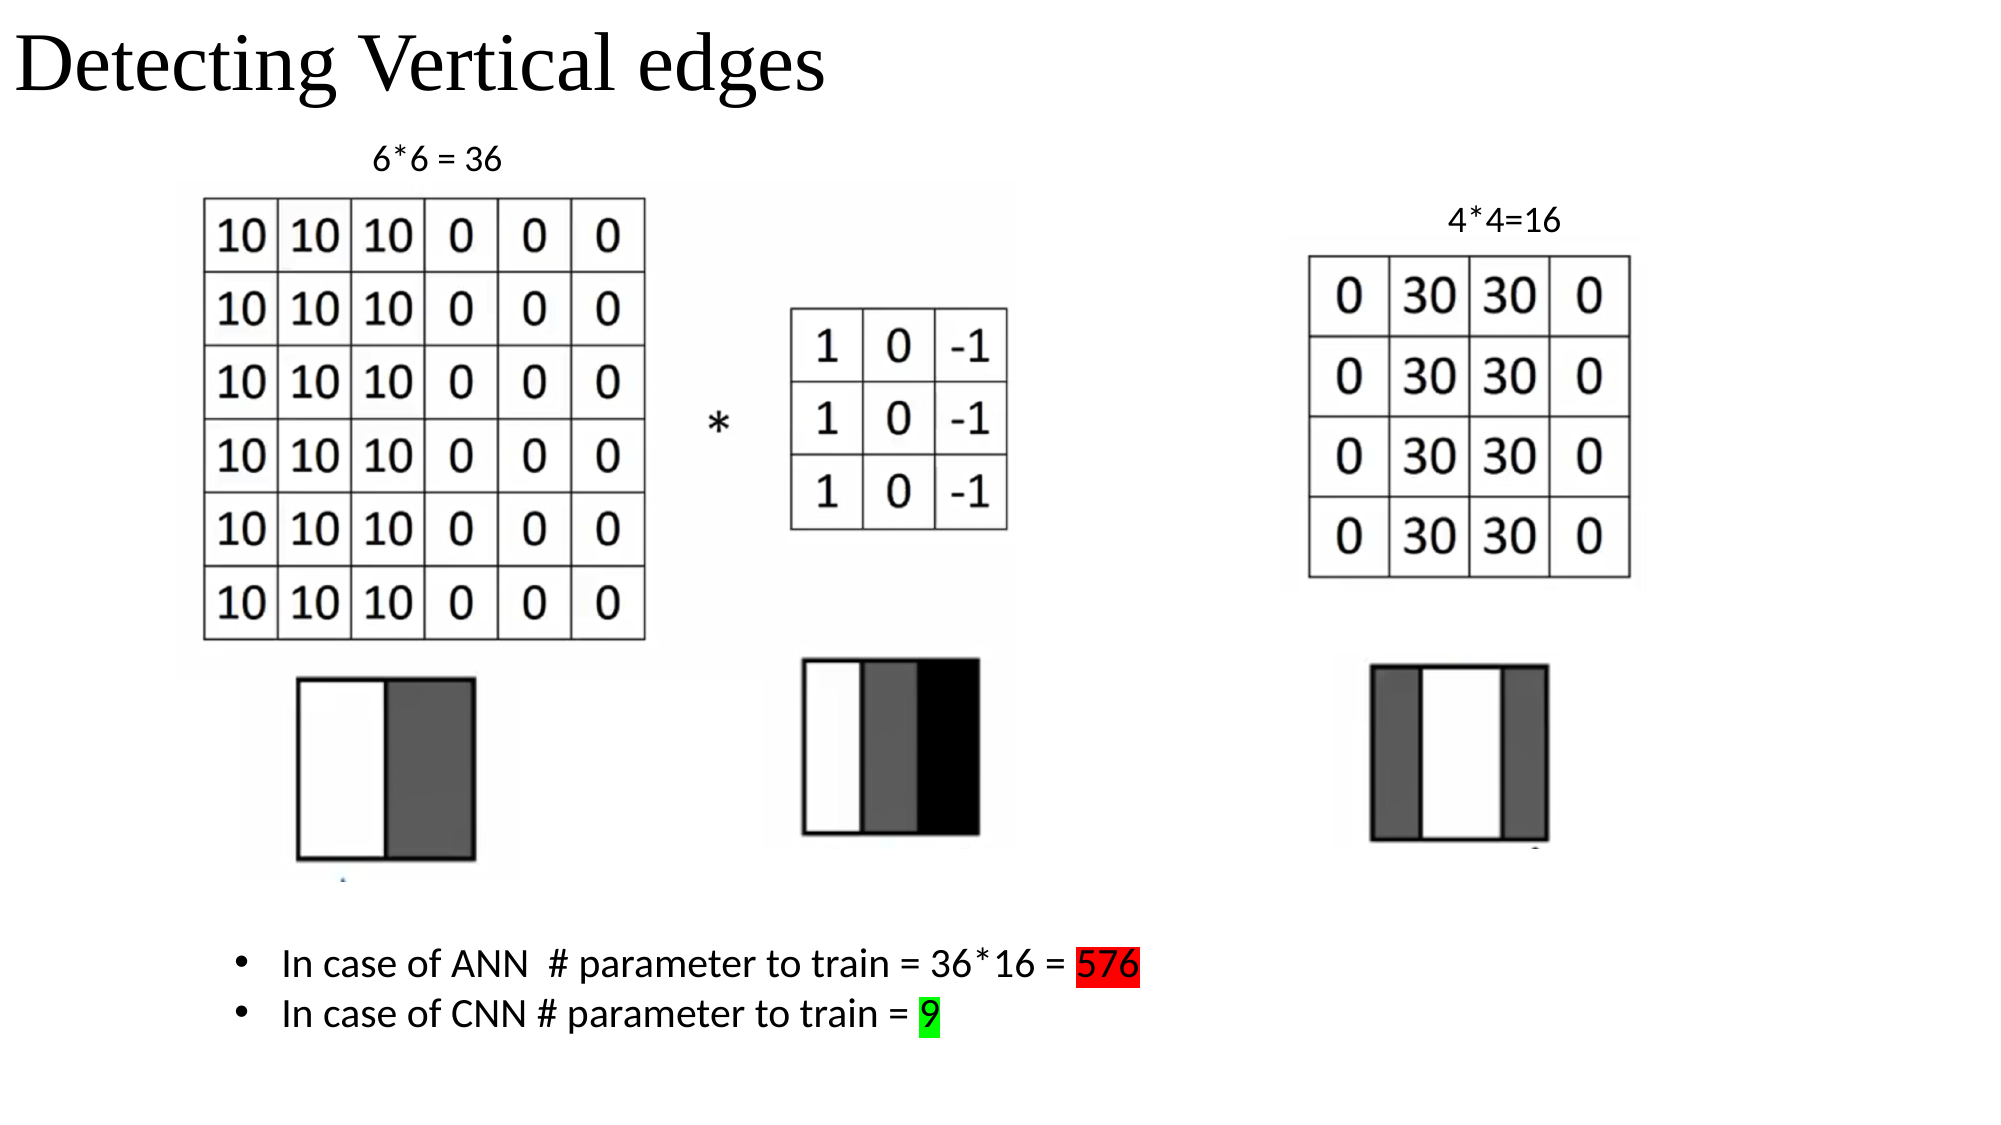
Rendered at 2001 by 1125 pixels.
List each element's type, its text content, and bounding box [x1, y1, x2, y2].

picture [1333, 653, 1561, 849]
text_box 4*4=16 [1433, 187, 1577, 235]
text_box 6*6 = 36 [357, 126, 518, 181]
text_box Detecting Vertical edges [0, 0, 1378, 115]
text_box In case of ANN # parameter to train = 36*16 = 576 In case of CNN # parameter to train = 9 [219, 928, 1155, 1044]
picture [176, 181, 1017, 882]
picture [1281, 235, 1647, 592]
